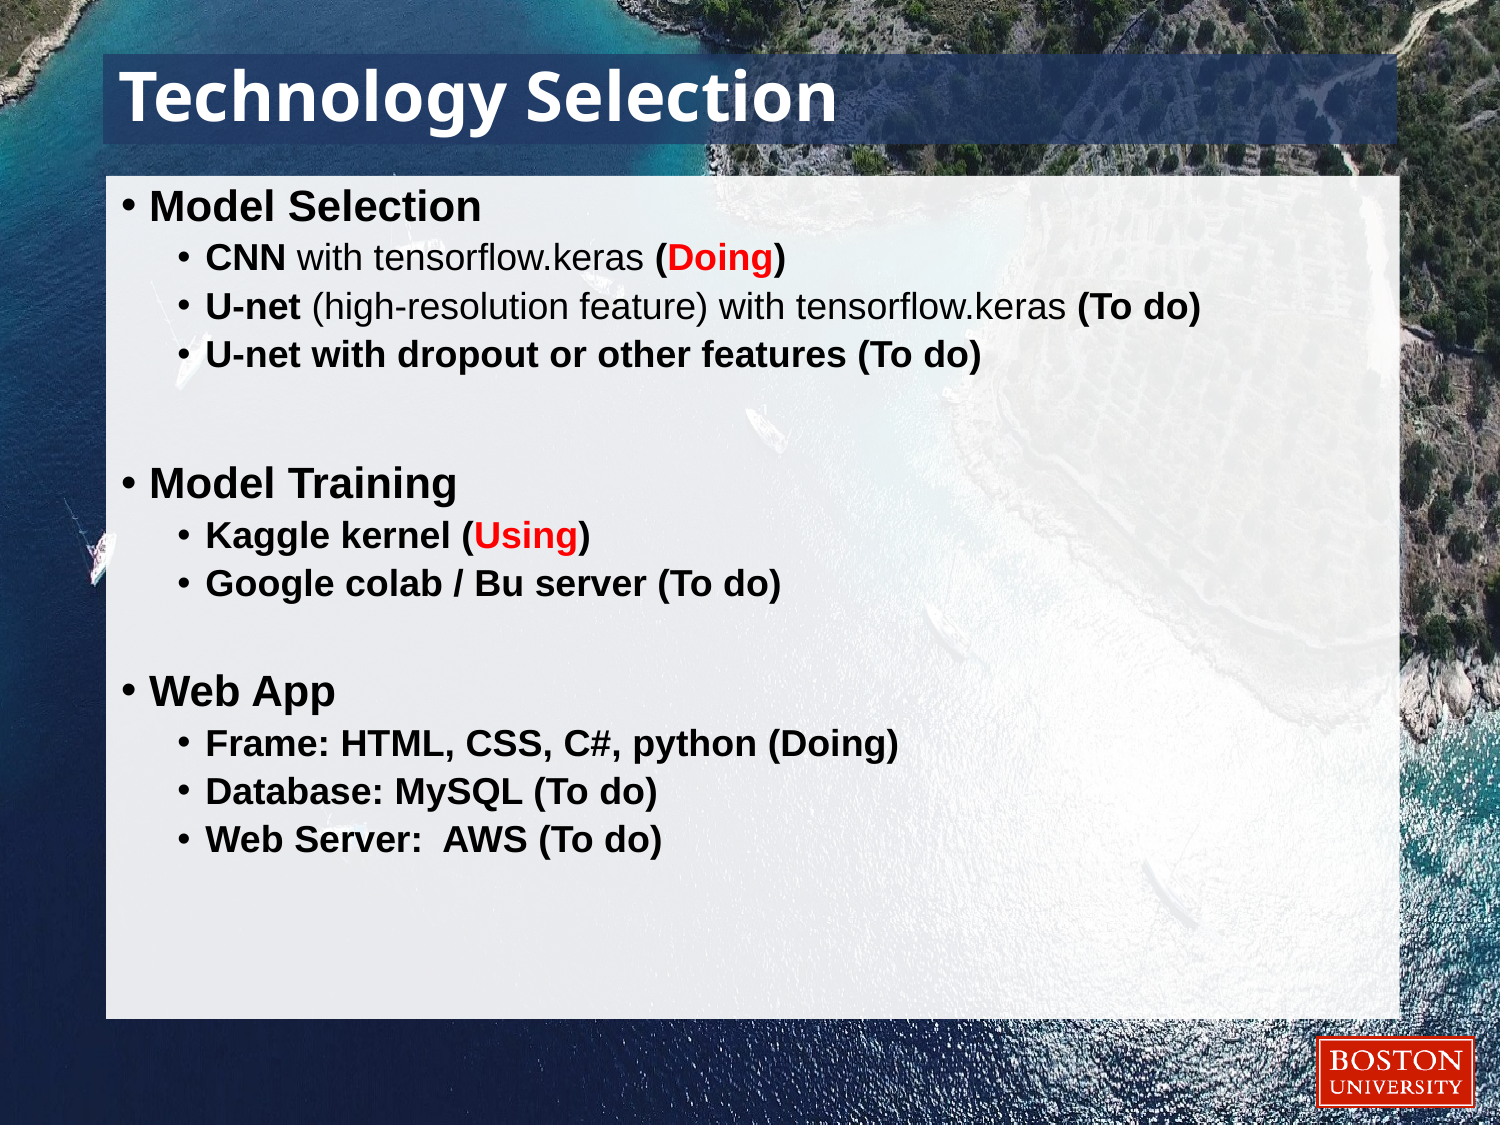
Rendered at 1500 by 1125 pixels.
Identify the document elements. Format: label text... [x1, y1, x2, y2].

list Model Selection CNN with tensorflow.keras (Doing) U-net (high-resolution feature) with tensorflow.keras (To do) U-net with dropout or other features (To do) Model Training Kaggle kernel (Using) Google colab / Bu server (To do) Web App Frame: HTML, CSS, C#, python (Doing) Database: MySQL (To do) Web Server: AWS (To do) [106, 175, 1400, 1019]
picture [0, 0, 1500, 1125]
title Technology Selection [103, 54, 1397, 145]
